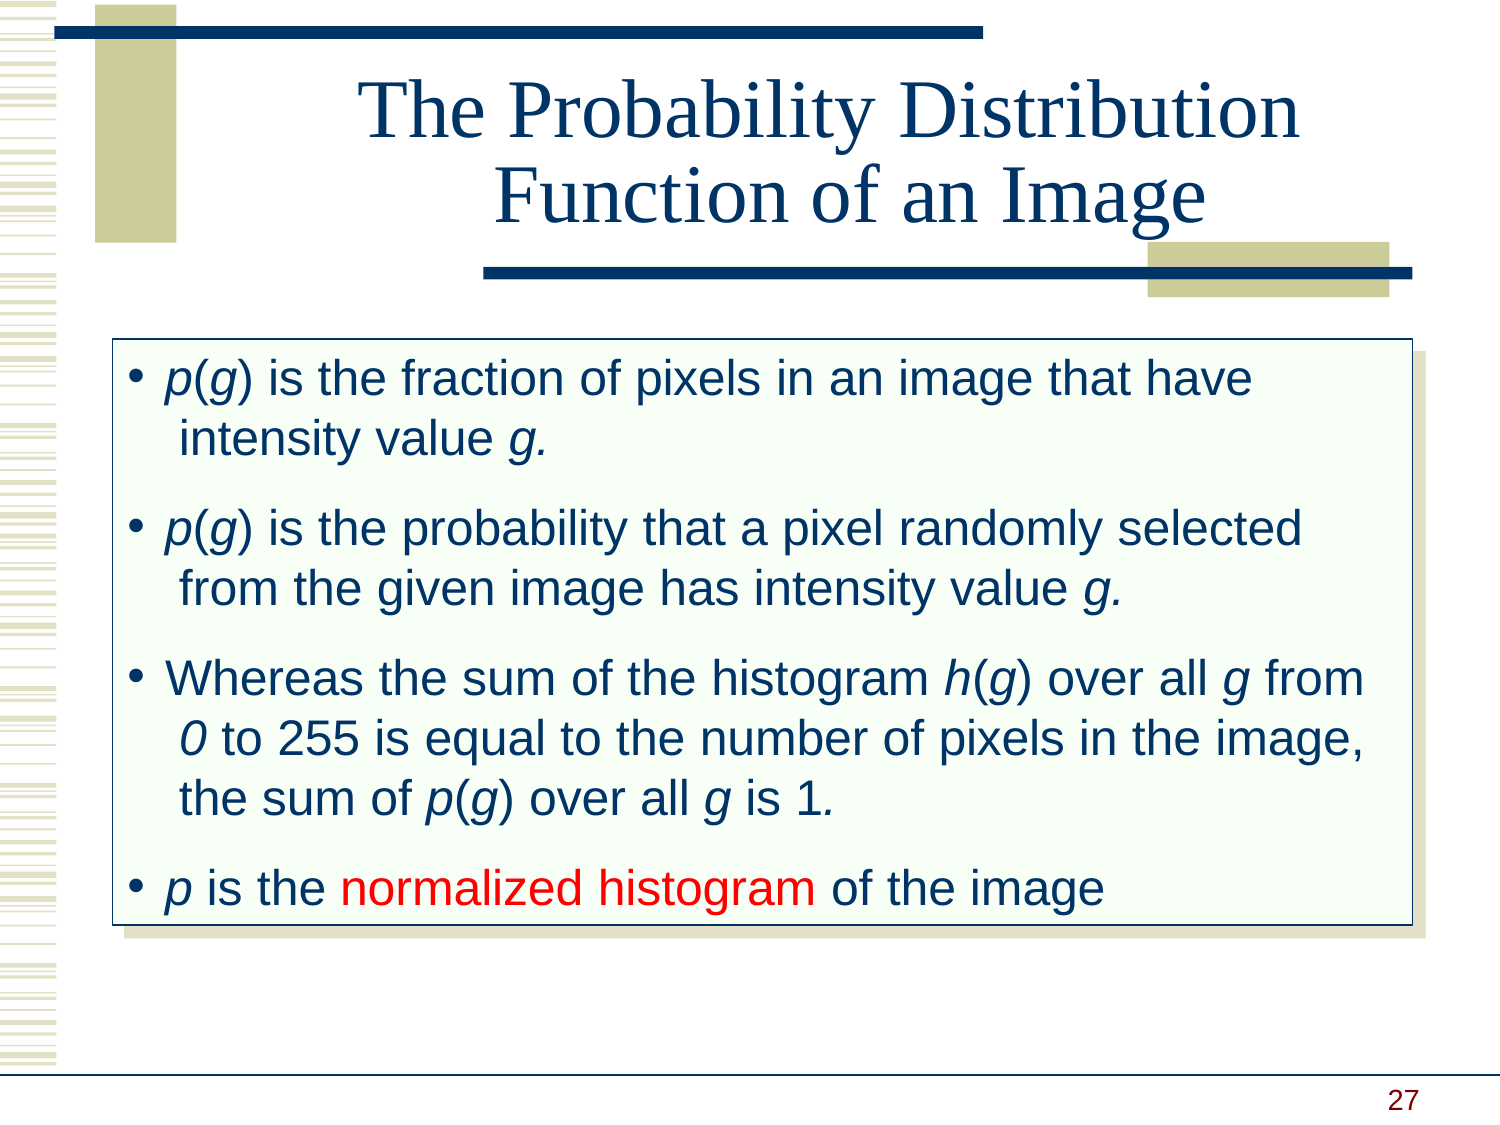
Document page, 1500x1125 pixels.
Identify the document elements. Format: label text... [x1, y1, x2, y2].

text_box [111, 338, 1426, 939]
text_box [0, 285, 57, 289]
text_box [0, 590, 57, 596]
text_box [0, 1020, 57, 1025]
text_box [0, 1062, 57, 1066]
text_box [0, 16, 48, 21]
text_box [0, 423, 57, 428]
text_box [0, 794, 57, 799]
text_box [0, 341, 57, 346]
text_box [0, 975, 57, 979]
text_box 27 [1385, 1079, 1422, 1117]
text_box [0, 622, 57, 629]
text_box [0, 895, 57, 903]
text_box [0, 61, 57, 67]
text_box [0, 782, 57, 788]
text_box [0, 996, 57, 1000]
text_box [0, 93, 57, 100]
text_box [0, 603, 57, 607]
text_box [0, 480, 57, 485]
text_box [0, 963, 57, 968]
text_box [0, 181, 57, 188]
text_box [0, 567, 57, 571]
text_box [0, 492, 57, 496]
text_box [0, 312, 57, 316]
text_box [0, 331, 57, 339]
text_box [0, 533, 57, 539]
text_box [483, 241, 1413, 280]
text_box [0, 816, 57, 820]
text_box [0, 839, 57, 845]
text_box [0, 161, 57, 166]
text_box [0, 852, 57, 856]
text_box [0, 871, 57, 878]
text_box [0, 273, 57, 278]
text_box [0, 355, 57, 363]
text_box [0, 522, 57, 526]
text_box [0, 698, 57, 702]
text_box [0, 686, 57, 691]
text_box [0, 149, 57, 155]
text_box [0, 512, 57, 519]
text_box [0, 37, 49, 42]
text_box [0, 299, 57, 305]
text_box [0, 715, 57, 722]
text_box [0, 881, 57, 885]
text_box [54, 4, 984, 40]
text_box [0, 546, 57, 550]
text_box [0, 73, 57, 78]
text_box [0, 1032, 57, 1036]
text_box [95, 47, 177, 243]
text_box [0, 0, 57, 8]
text_box [0, 435, 57, 439]
text_box [0, 191, 57, 195]
title The Probability Distribution Function of an Image [355, 51, 1305, 257]
text_box [0, 632, 57, 637]
text_box [1147, 287, 1390, 298]
text_box [0, 103, 57, 107]
text_box [0, 456, 57, 460]
text_box [0, 1052, 57, 1059]
text_box [0, 205, 57, 212]
